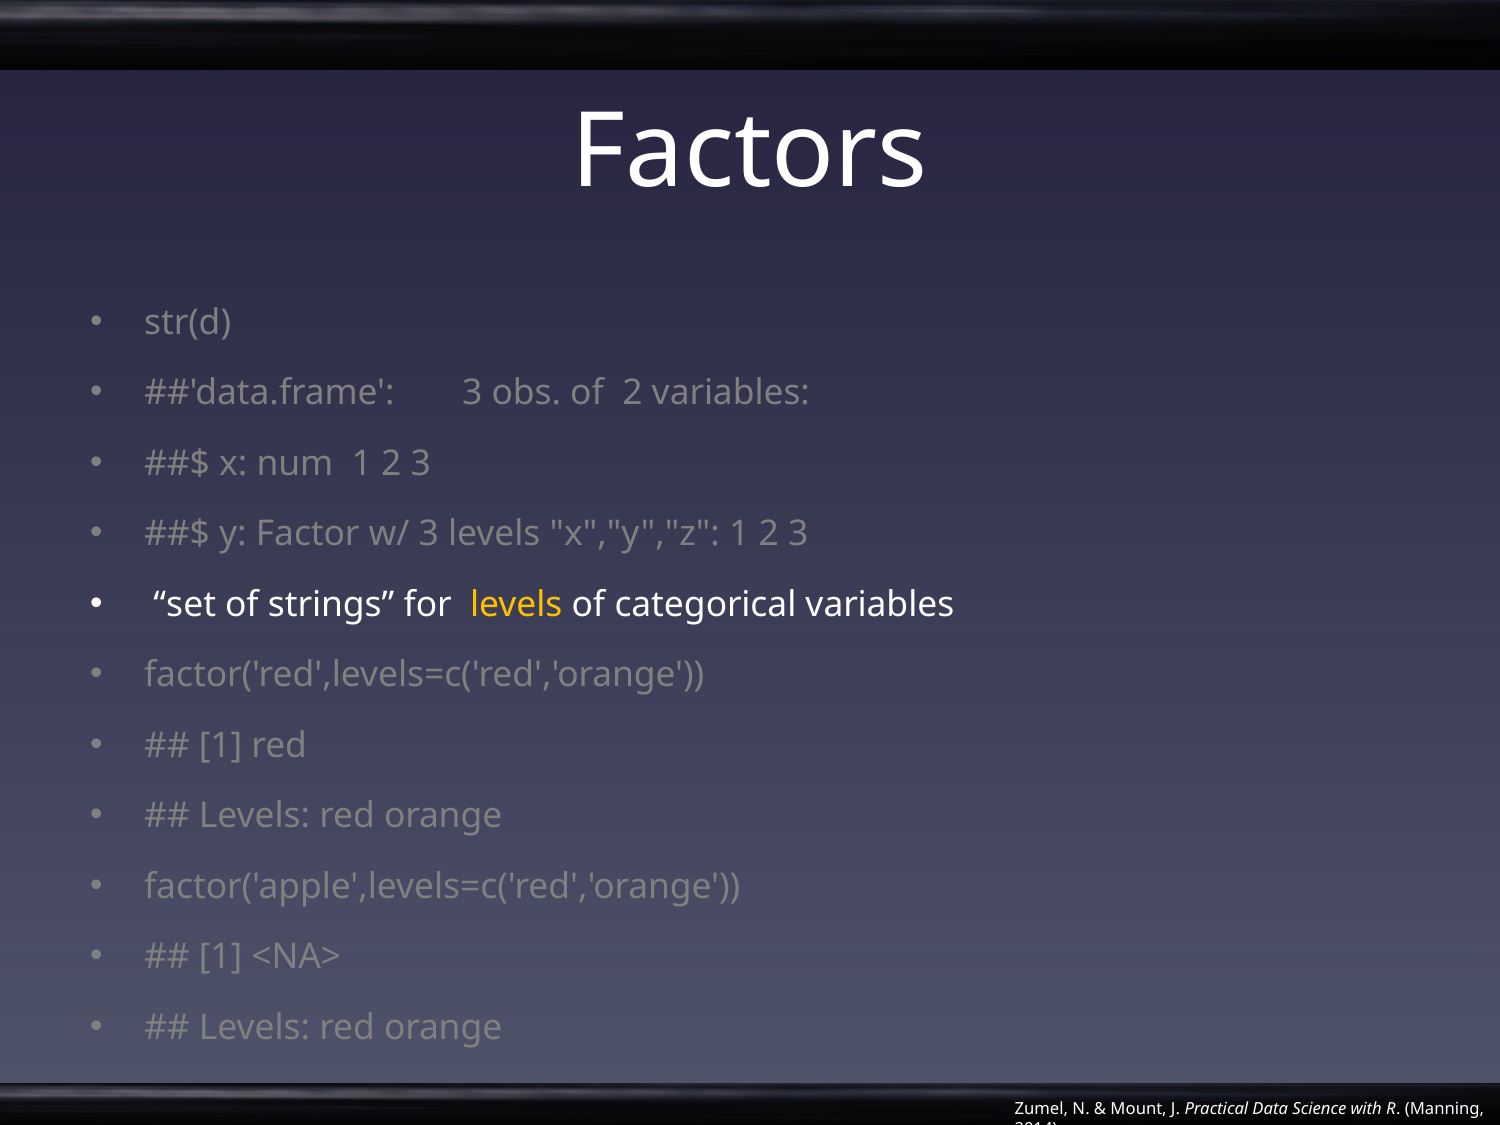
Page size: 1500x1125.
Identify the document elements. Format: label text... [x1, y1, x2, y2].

list str(d) ##'data.frame': 3 obs. of 2 variables: ##$ x: num 1 2 3 ##$ y: Factor w/ 3 levels "x","y","z": 1 2 3 “set of strings” for levels of categorical variables factor('red',levels=c('red','orange')) ## [1] red ## Levels: red orange factor('apple',levels=c('red','orange')) ## [1] <NA> ## Levels: red orange [75, 262, 1471, 1062]
title Factors [75, 75, 1425, 262]
picture [0, 1083, 1500, 1125]
picture [0, 0, 1500, 70]
